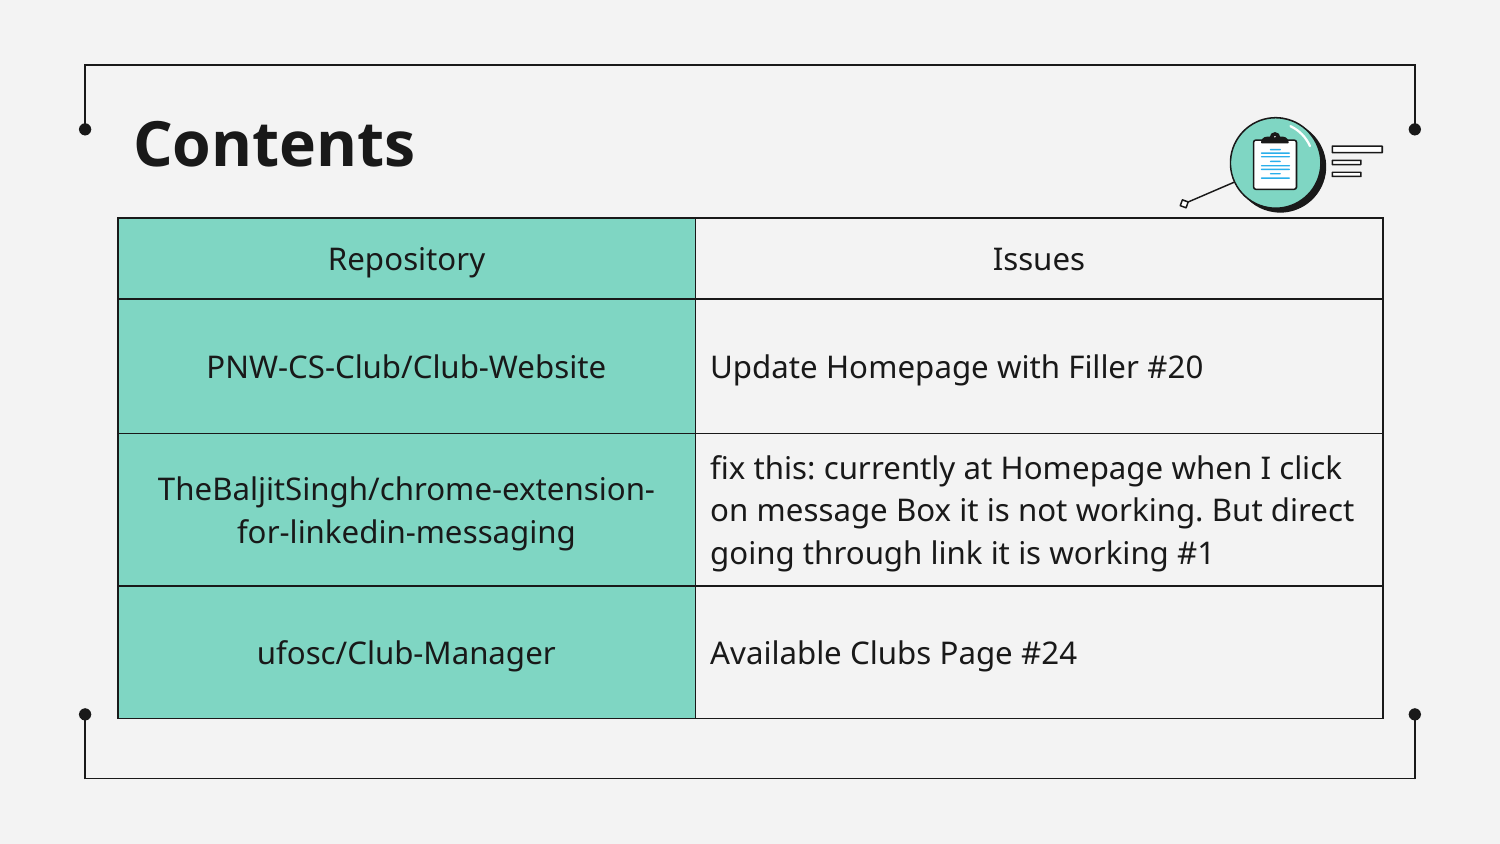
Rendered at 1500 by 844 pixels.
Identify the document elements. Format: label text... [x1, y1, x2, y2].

table_cell TheBaljitSingh/chrome-extension-for-linkedin-messaging [119, 434, 695, 585]
table_header Repository [119, 219, 695, 298]
table_cell Update Homepage with Filler #20 [696, 300, 1382, 433]
table_cell Available Clubs Page #24 [696, 587, 1382, 718]
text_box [1179, 116, 1384, 213]
table_header Issues [696, 219, 1382, 298]
table_cell ufosc/Club-Manager [119, 587, 695, 718]
title Contents [118, 88, 1383, 183]
table_cell PNW-CS-Club/Club-Website [119, 300, 695, 433]
table_cell fix this: currently at Homepage when I click on message Box it is not working. But direct going through link it is working #1 [696, 434, 1382, 585]
